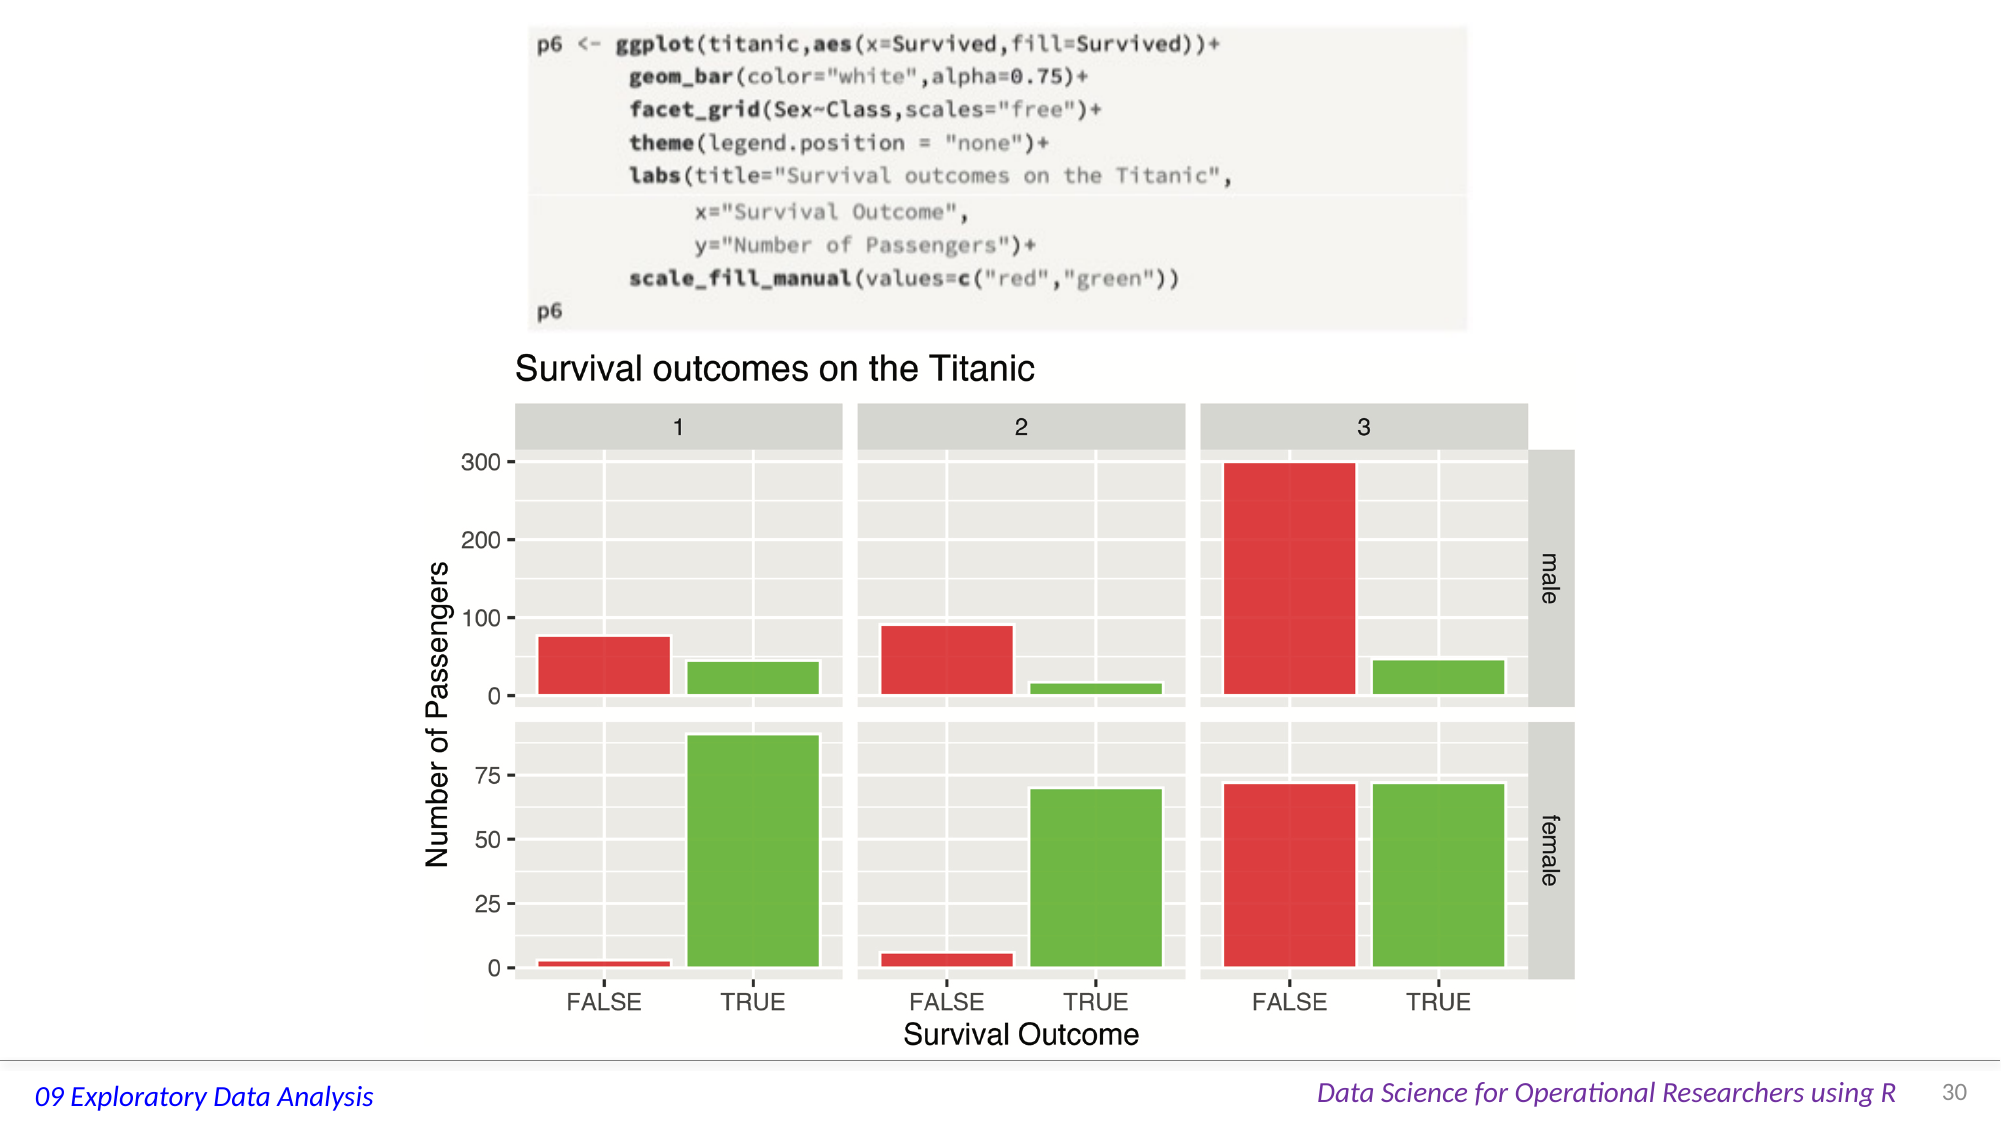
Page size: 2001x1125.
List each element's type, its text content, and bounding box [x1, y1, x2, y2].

slide_number 30 [1899, 1060, 1983, 1120]
picture [527, 21, 1473, 339]
picture [424, 353, 1576, 1047]
